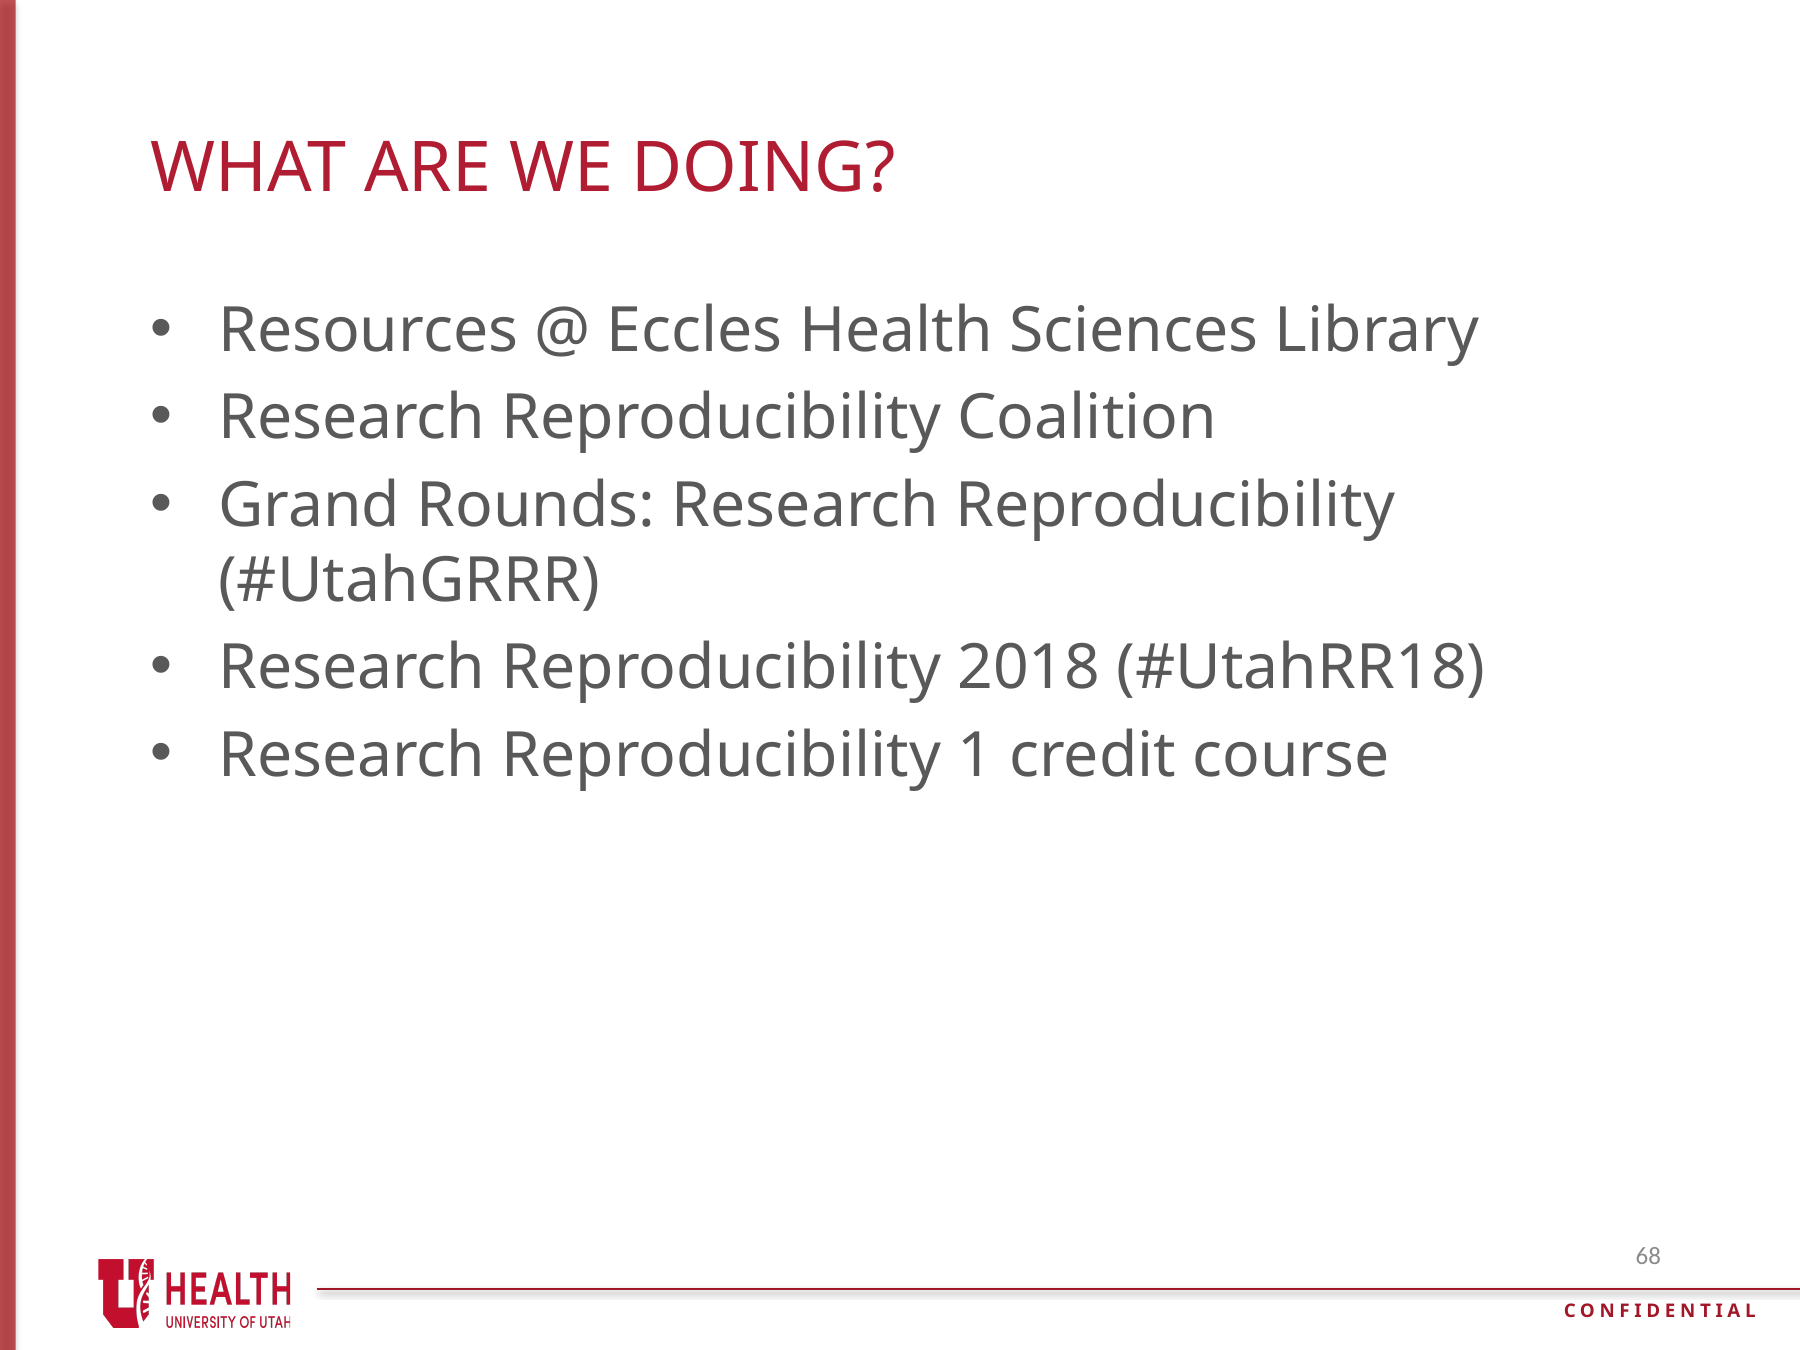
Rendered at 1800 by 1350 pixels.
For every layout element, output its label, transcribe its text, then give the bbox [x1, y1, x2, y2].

slide_number 68 [1271, 1218, 1677, 1291]
list Resources @ Eccles Health Sciences Library Research Reproducibility Coalition Grand Rounds: Research Reproducibility (#UtahGRRR) Research Reproducibility 2018 (#UtahRR18) Research Reproducibility 1 credit course [135, 281, 1696, 1045]
title What are we doing? [135, 113, 1710, 223]
